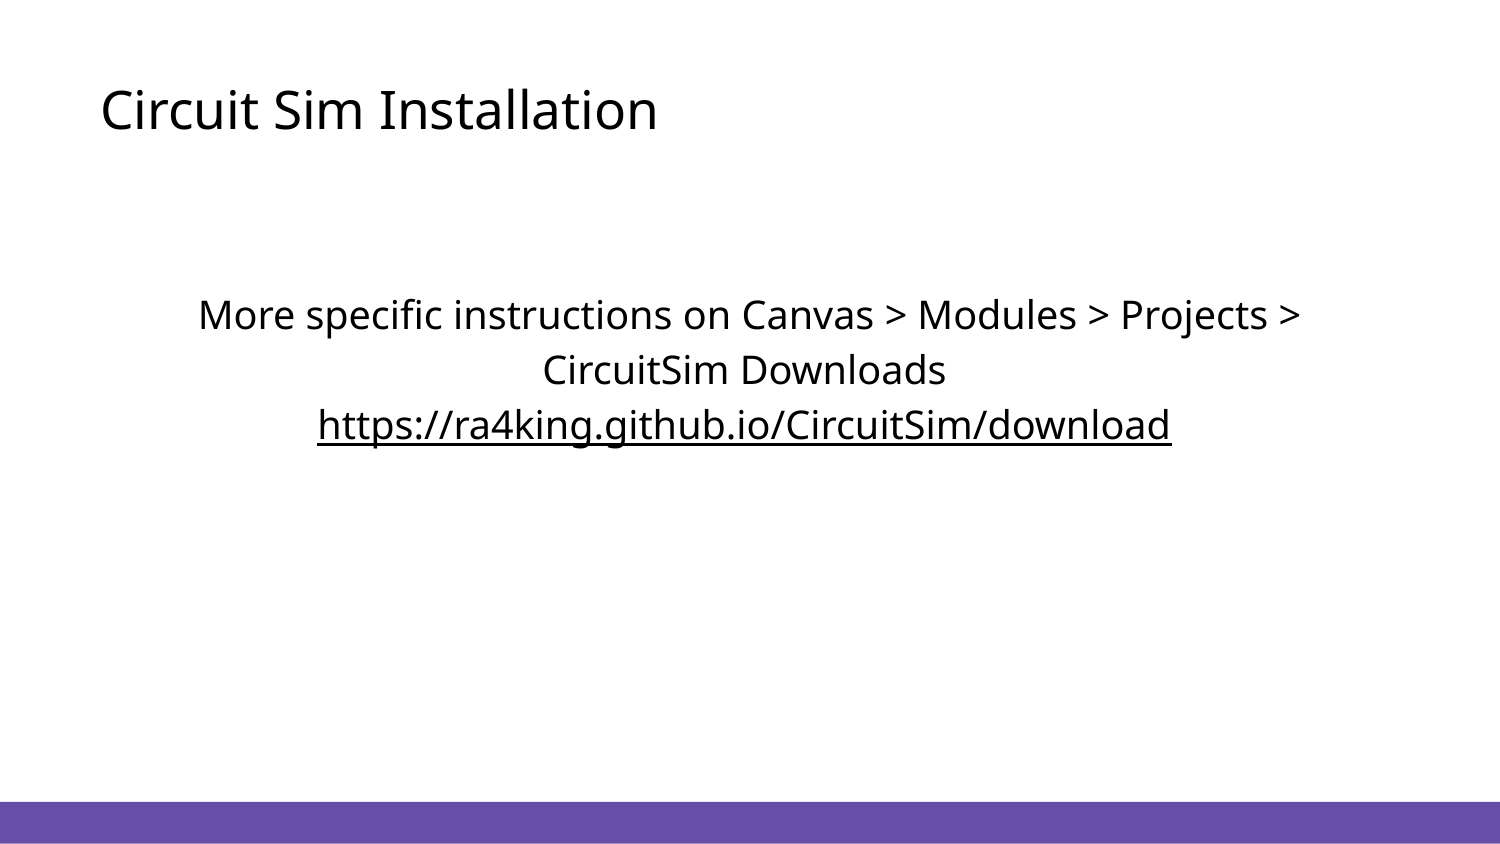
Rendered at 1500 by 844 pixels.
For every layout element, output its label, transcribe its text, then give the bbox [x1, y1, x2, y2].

title Circuit Sim Installation [85, 61, 1415, 156]
list More specific instructions on Canvas > Modules > Projects > CircuitSim Downloads https://ra4king.github.io/CircuitSim/download [85, 268, 1415, 576]
